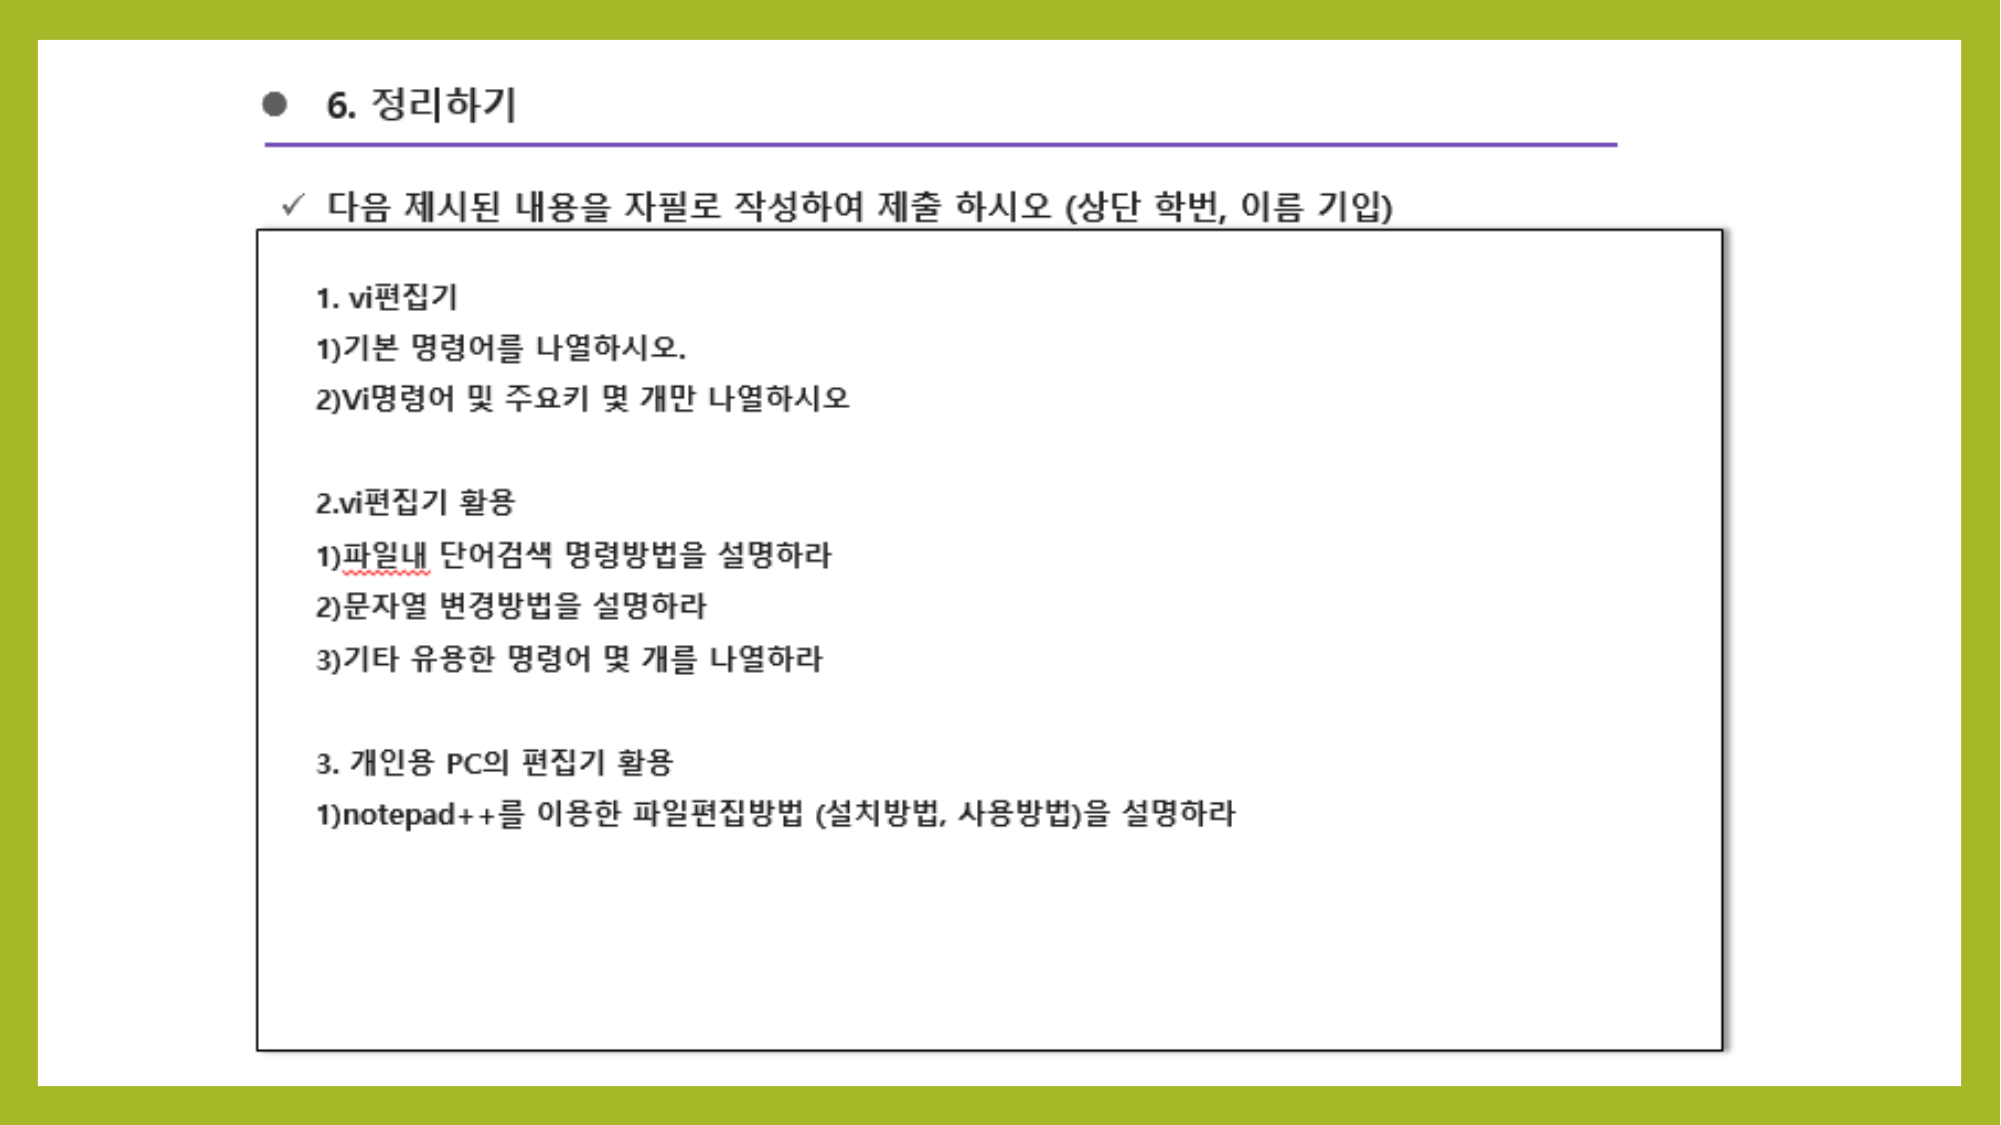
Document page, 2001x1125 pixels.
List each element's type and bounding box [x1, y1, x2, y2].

picture [228, 66, 1755, 1081]
